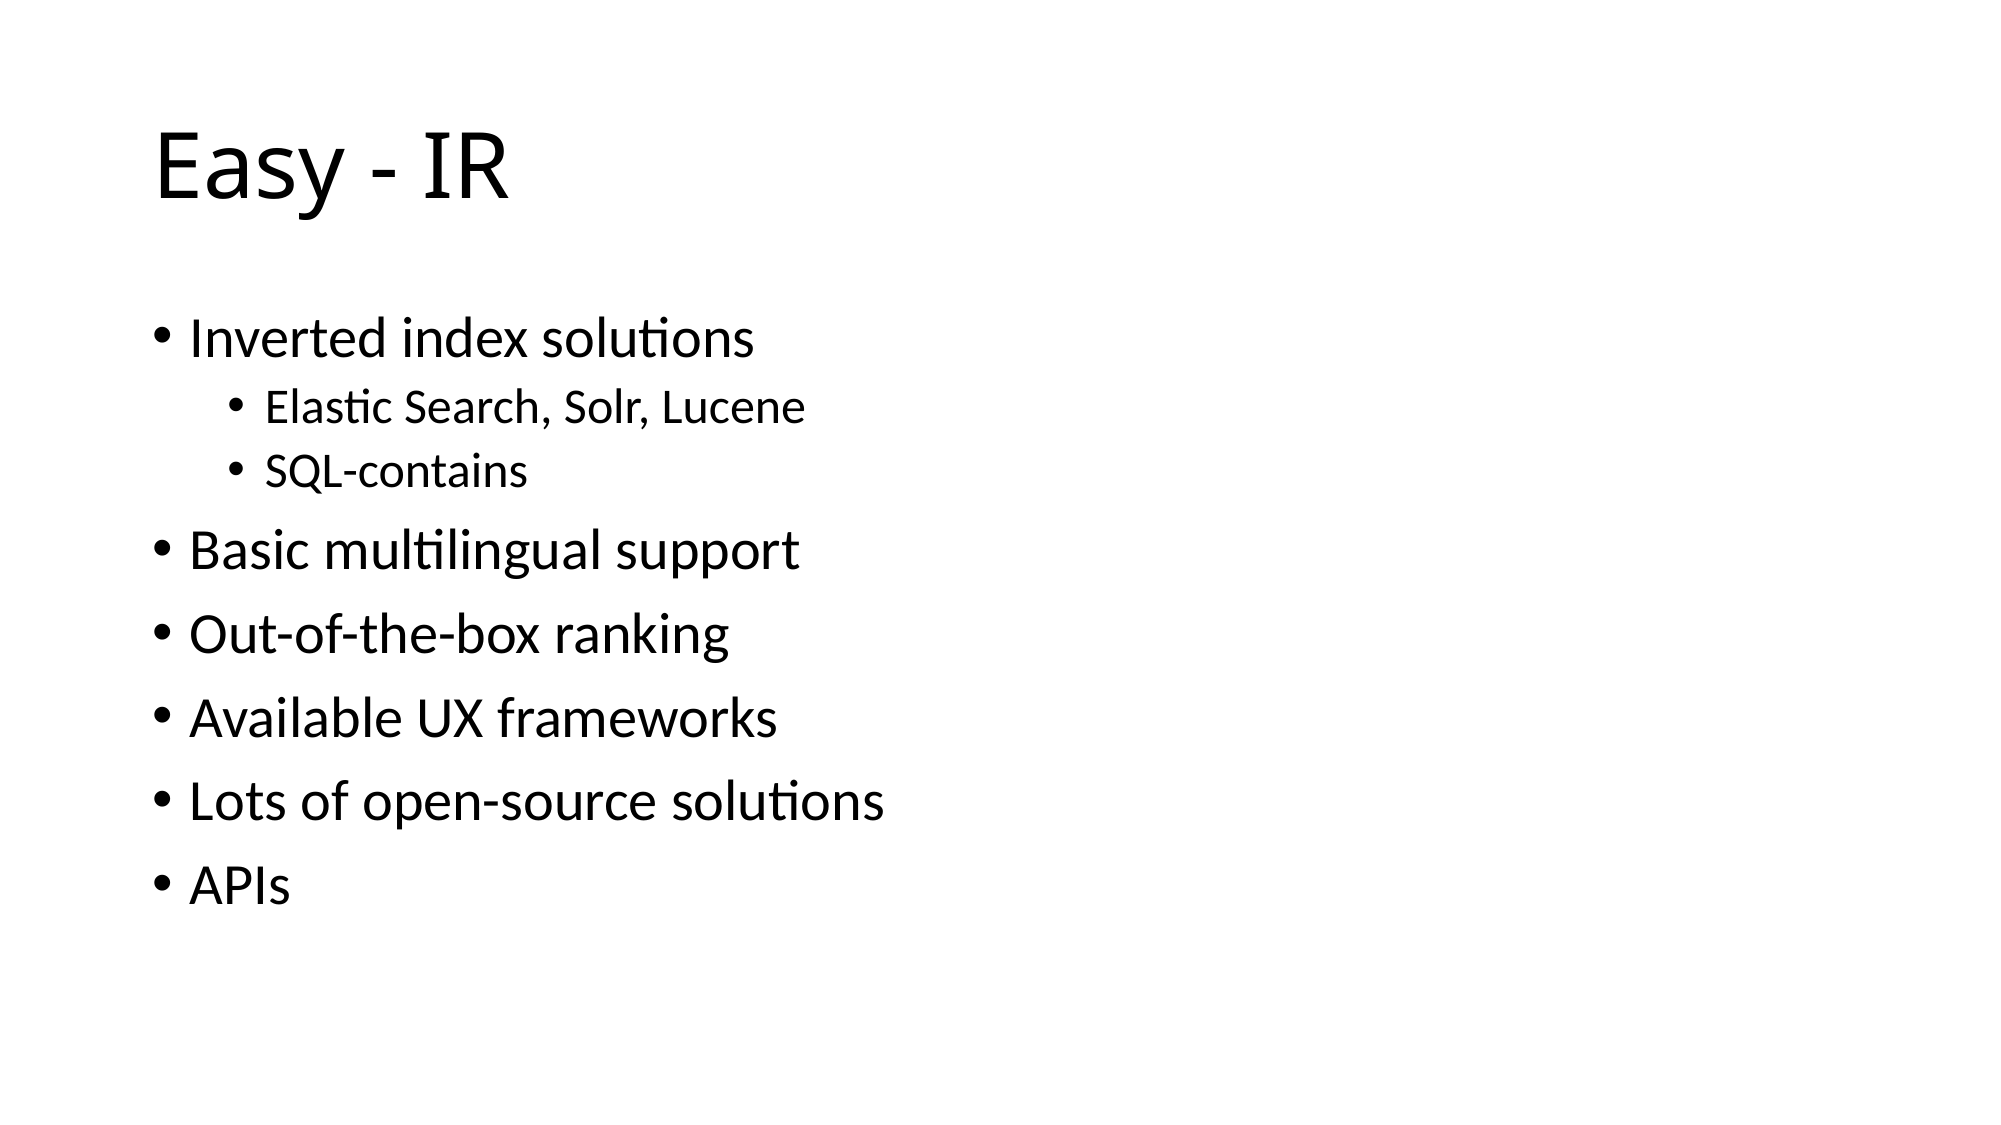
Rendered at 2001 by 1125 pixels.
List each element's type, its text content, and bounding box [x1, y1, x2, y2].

title Easy - IR [137, 59, 1863, 278]
list Inverted index solutions Elastic Search, Solr, Lucene SQL-contains Basic multilingual support Out-of-the-box ranking Available UX frameworks Lots of open-source solutions APIs [137, 299, 1863, 1014]
